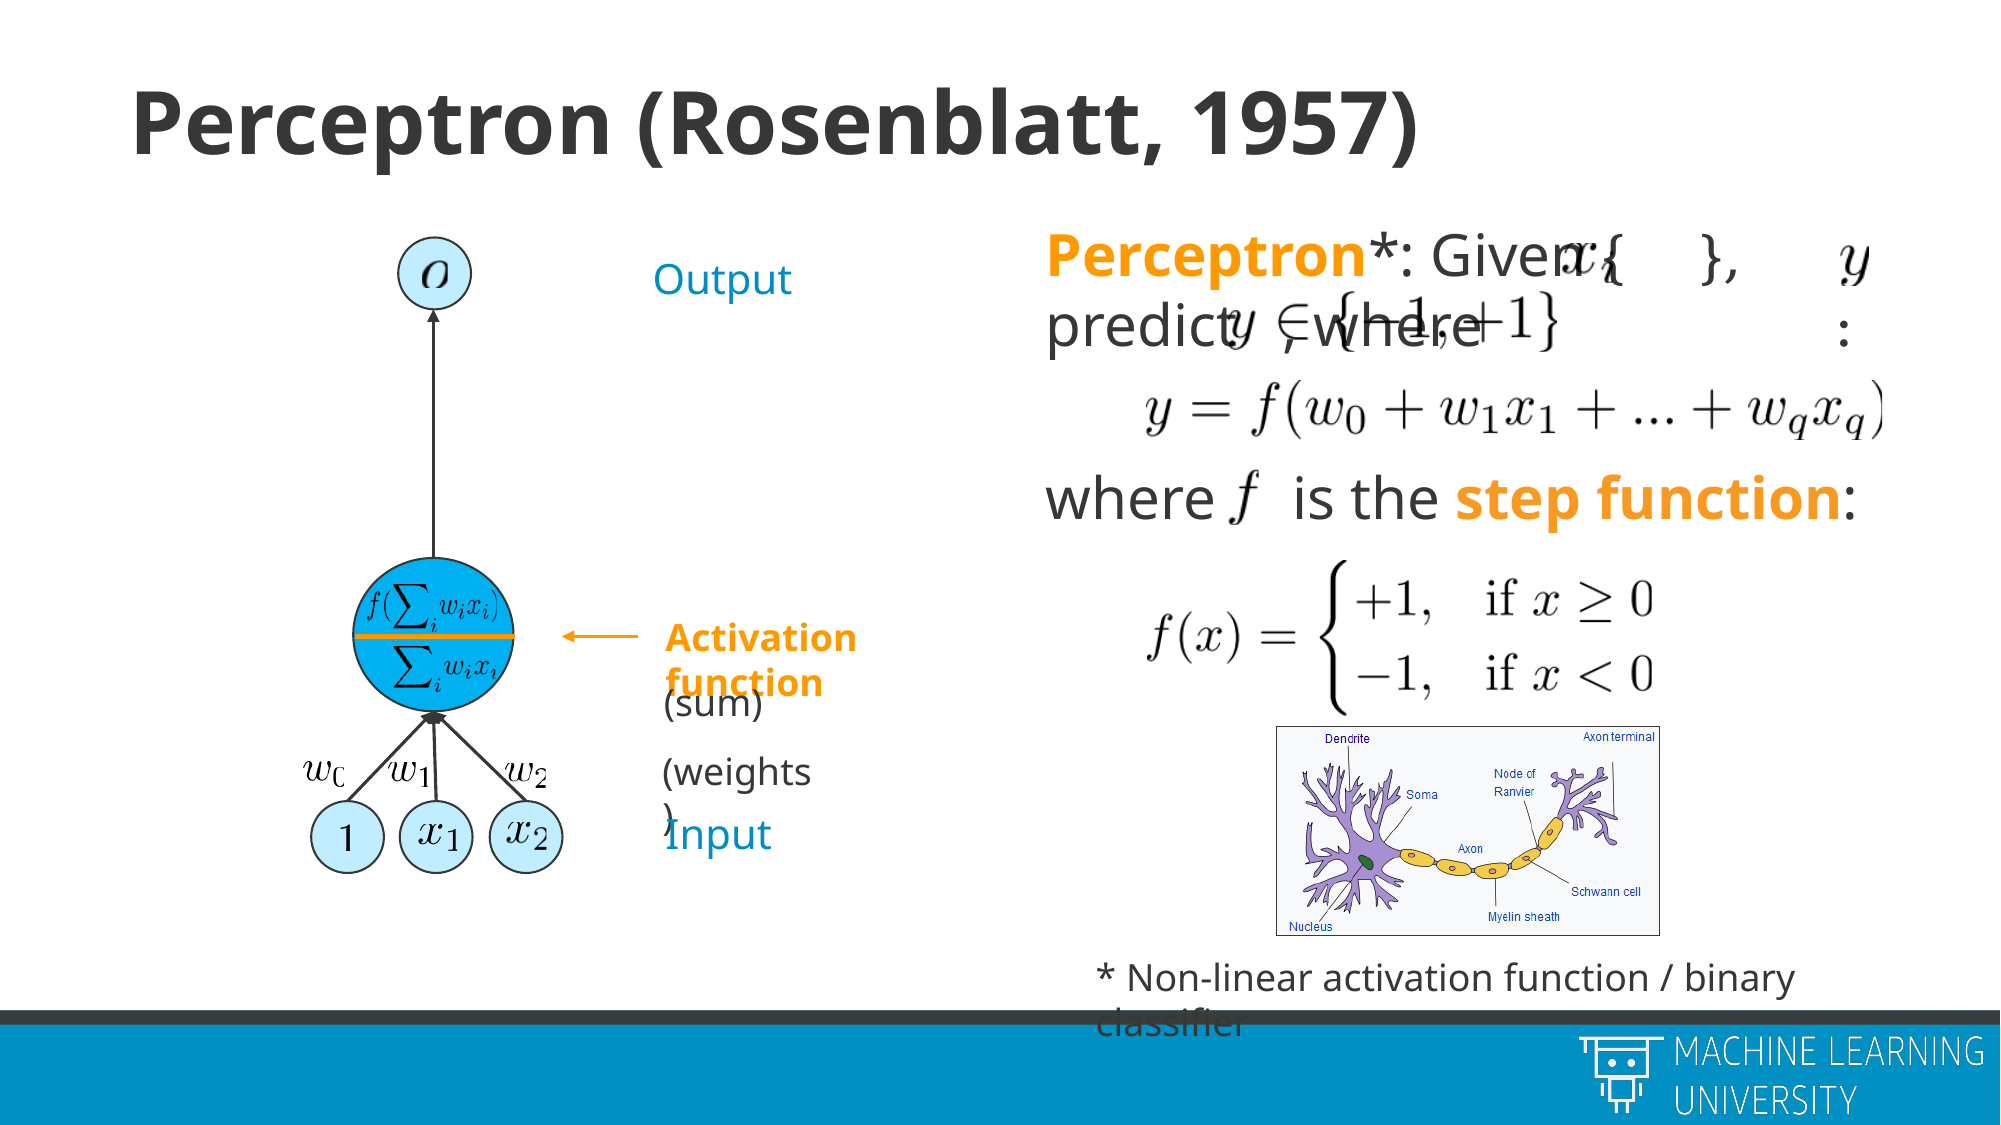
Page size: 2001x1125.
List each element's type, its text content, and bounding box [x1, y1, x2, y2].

title Perceptron (Rosenblatt, 1957) [114, 48, 1902, 211]
picture [1561, 243, 1614, 283]
picture [1840, 245, 1869, 286]
picture [1276, 726, 1660, 936]
text_box * Non-linear activation function / binary classifier [1080, 946, 1950, 1052]
picture [1227, 469, 1259, 525]
picture [1145, 380, 1883, 440]
picture [1146, 560, 1652, 716]
picture [1595, 1052, 1648, 1113]
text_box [302, 237, 1000, 873]
list Perceptron*: Given { }, predict , where : where is the step function: [1031, 210, 1950, 850]
picture [1628, 1060, 1635, 1066]
picture [1225, 291, 1557, 352]
